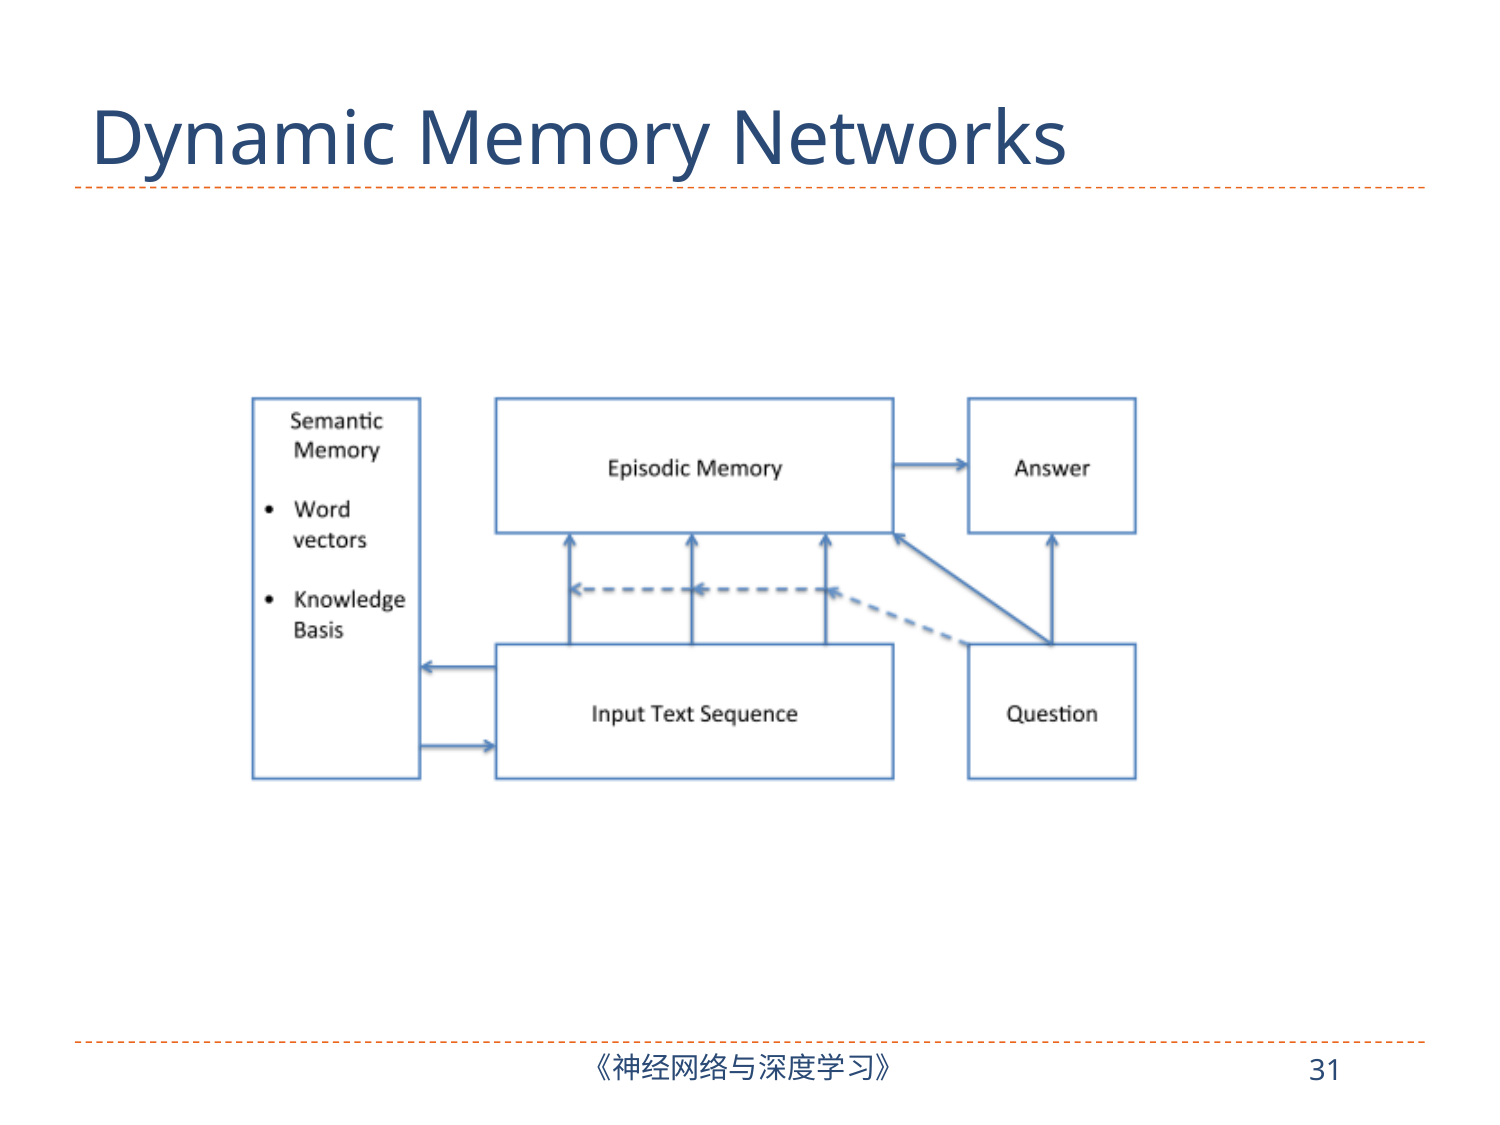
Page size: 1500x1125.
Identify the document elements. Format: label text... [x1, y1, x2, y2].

title Dynamic Memory Networks [75, 24, 1425, 188]
picture [224, 374, 1176, 818]
